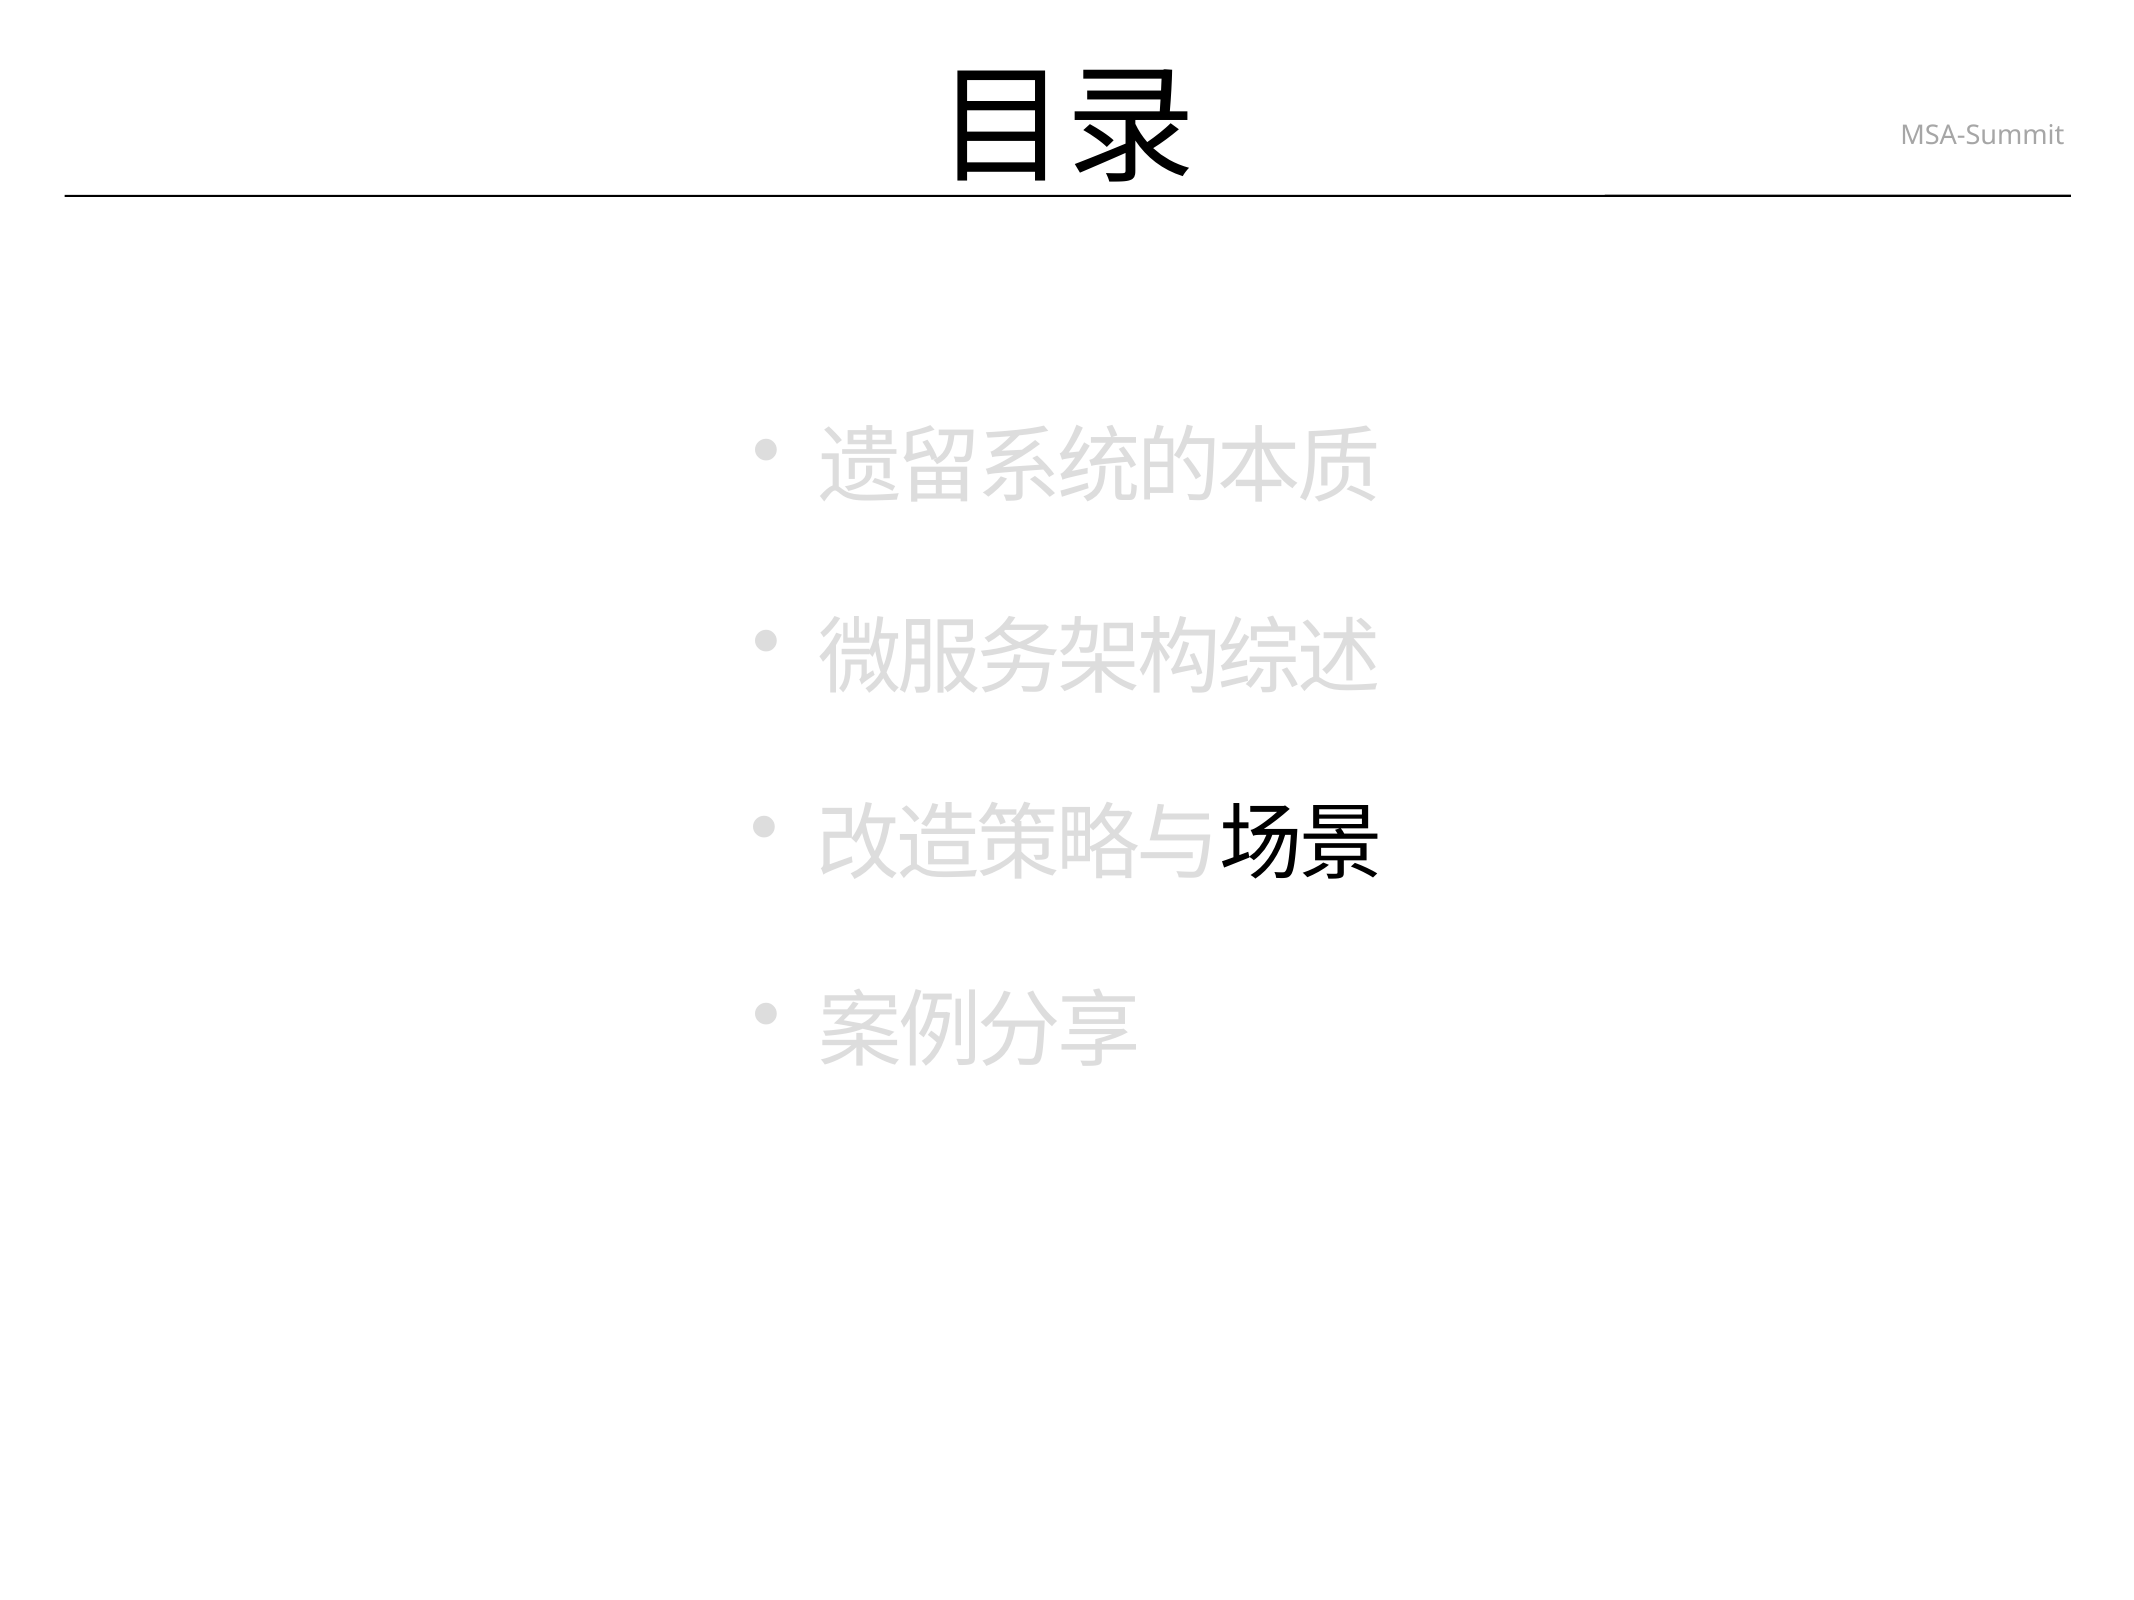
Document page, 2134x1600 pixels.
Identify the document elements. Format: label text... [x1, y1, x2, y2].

text_box 遗留系统的本质 [741, 429, 1392, 521]
title 目录 [61, 38, 2072, 201]
text_box 案例分享 [741, 992, 1152, 1085]
text_box 改造策略与场景 [741, 806, 1392, 898]
text_box 微服务架构综述 [741, 619, 1392, 712]
